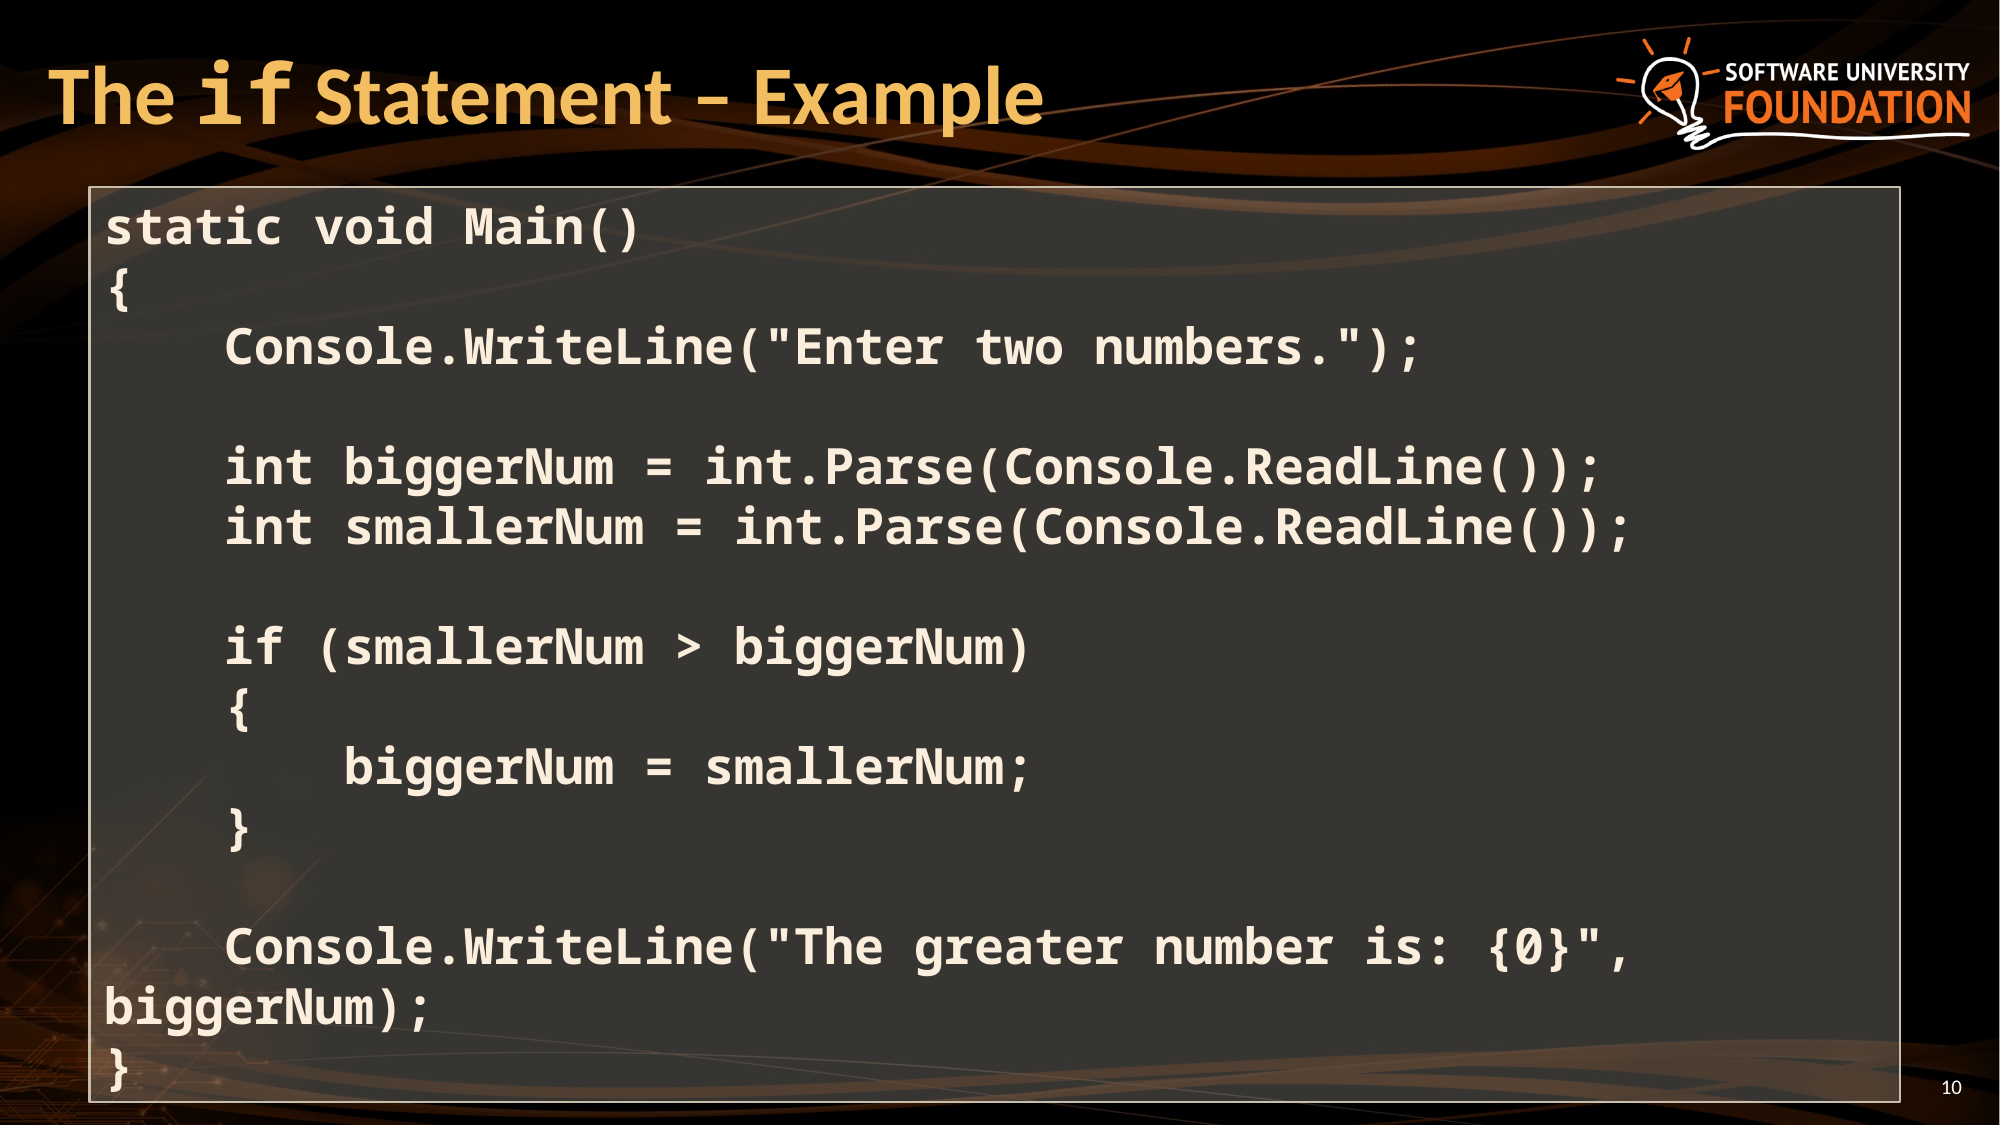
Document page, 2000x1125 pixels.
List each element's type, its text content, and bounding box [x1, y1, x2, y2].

picture [0, 0, 2000, 1125]
slide_number 10 [1900, 1070, 1968, 1103]
title The if Statement – Example [30, 6, 1602, 189]
text_box static void Main() { Console.WriteLine("Enter two numbers."); int biggerNum = int.Parse(Console.ReadLine()); int smallerNum = int.Parse(Console.ReadLine()); if (smallerNum > biggerNum) { biggerNum = smallerNum; } Console.WriteLine("The greater number is: {0}", biggerNum); } [89, 187, 1900, 1103]
